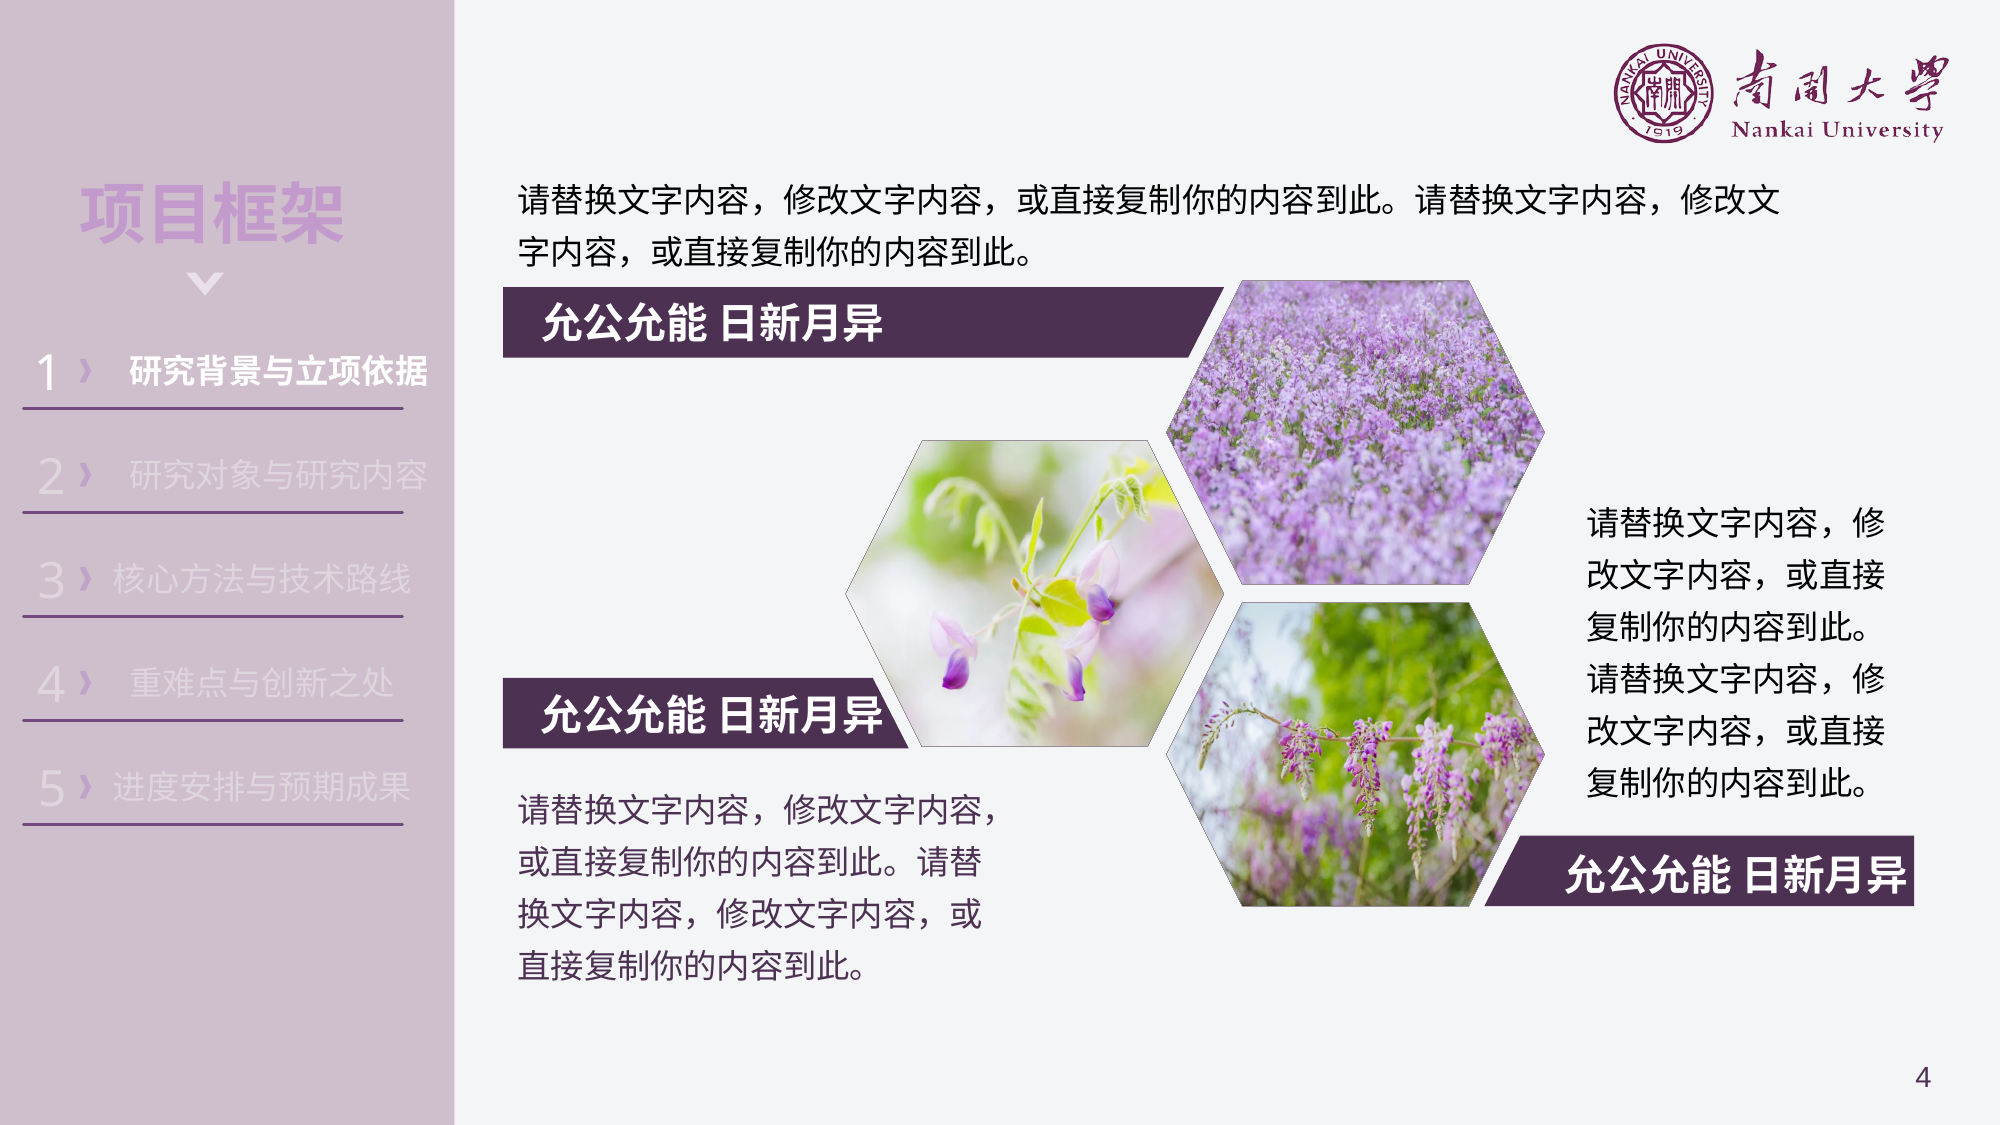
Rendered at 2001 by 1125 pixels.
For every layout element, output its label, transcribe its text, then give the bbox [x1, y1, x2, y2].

picture [845, 280, 1545, 907]
text_box [501, 286, 1166, 359]
text_box 请替换文字内容，修改文字内容，或直接复制你的内容到此。请替换文字内容，修改文字内容，或直接复制你的内容到此。 [1571, 483, 1915, 810]
text_box [1482, 834, 1916, 908]
text_box 允公允能 日新月异 [526, 289, 900, 354]
text_box 请替换文字内容，修改文字内容，或直接复制你的内容到此。请替换文字内容，修改文字内容，或直接复制你的内容到此。 [502, 770, 1028, 993]
picture [1538, 0, 1984, 242]
text_box 允公允能 日新月异 [525, 681, 845, 747]
text_box 允公允能 日新月异 [1549, 841, 1924, 906]
text_box 请替换文字内容，修改文字内容，或直接复制你的内容到此。请替换文字内容，修改文字内容，或直接复制你的内容到此。 [502, 160, 1803, 279]
text_box [501, 676, 911, 750]
